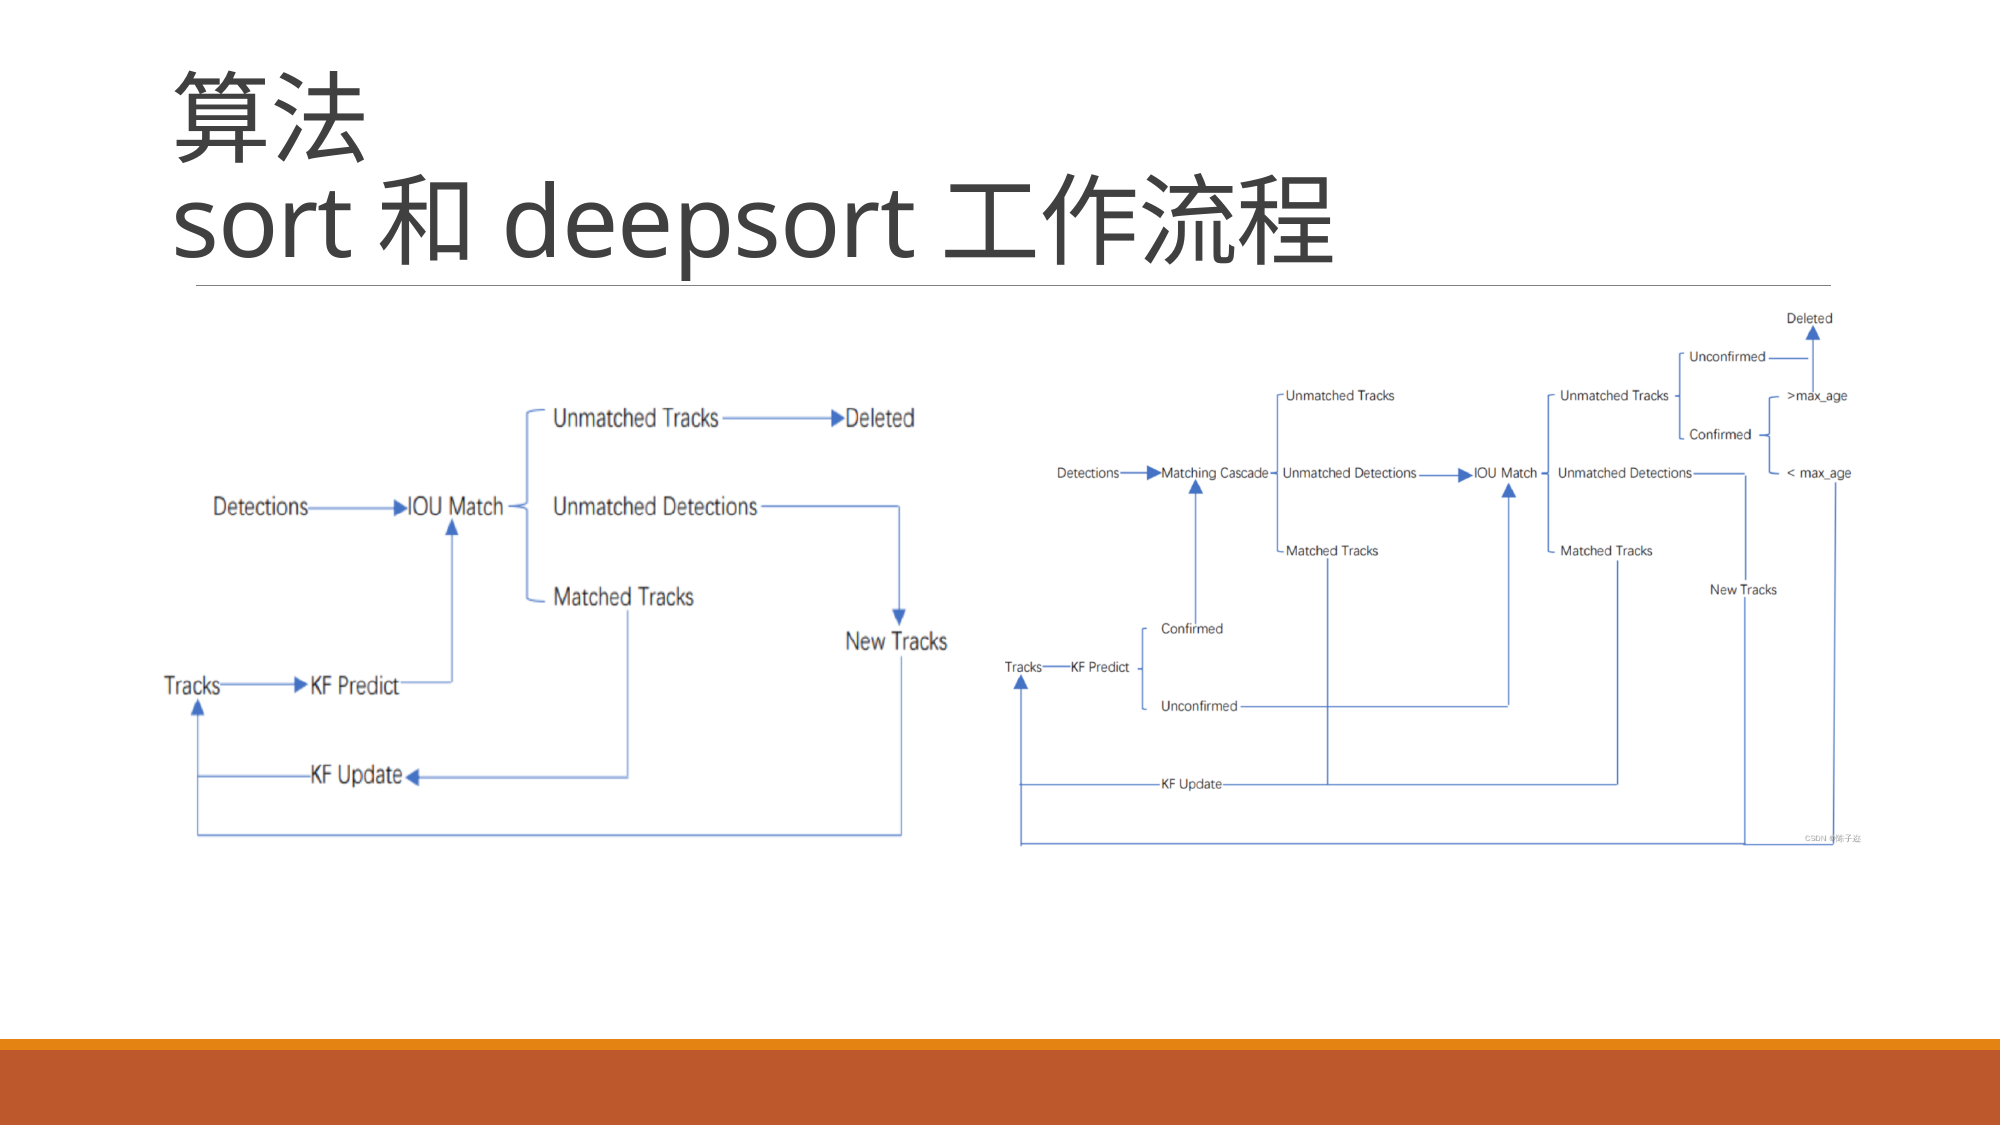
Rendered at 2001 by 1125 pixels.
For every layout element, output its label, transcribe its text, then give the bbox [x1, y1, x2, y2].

title 算法 sort和deepsort工作流程 [156, 47, 1807, 285]
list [143, 325, 982, 847]
picture [1004, 308, 1870, 847]
